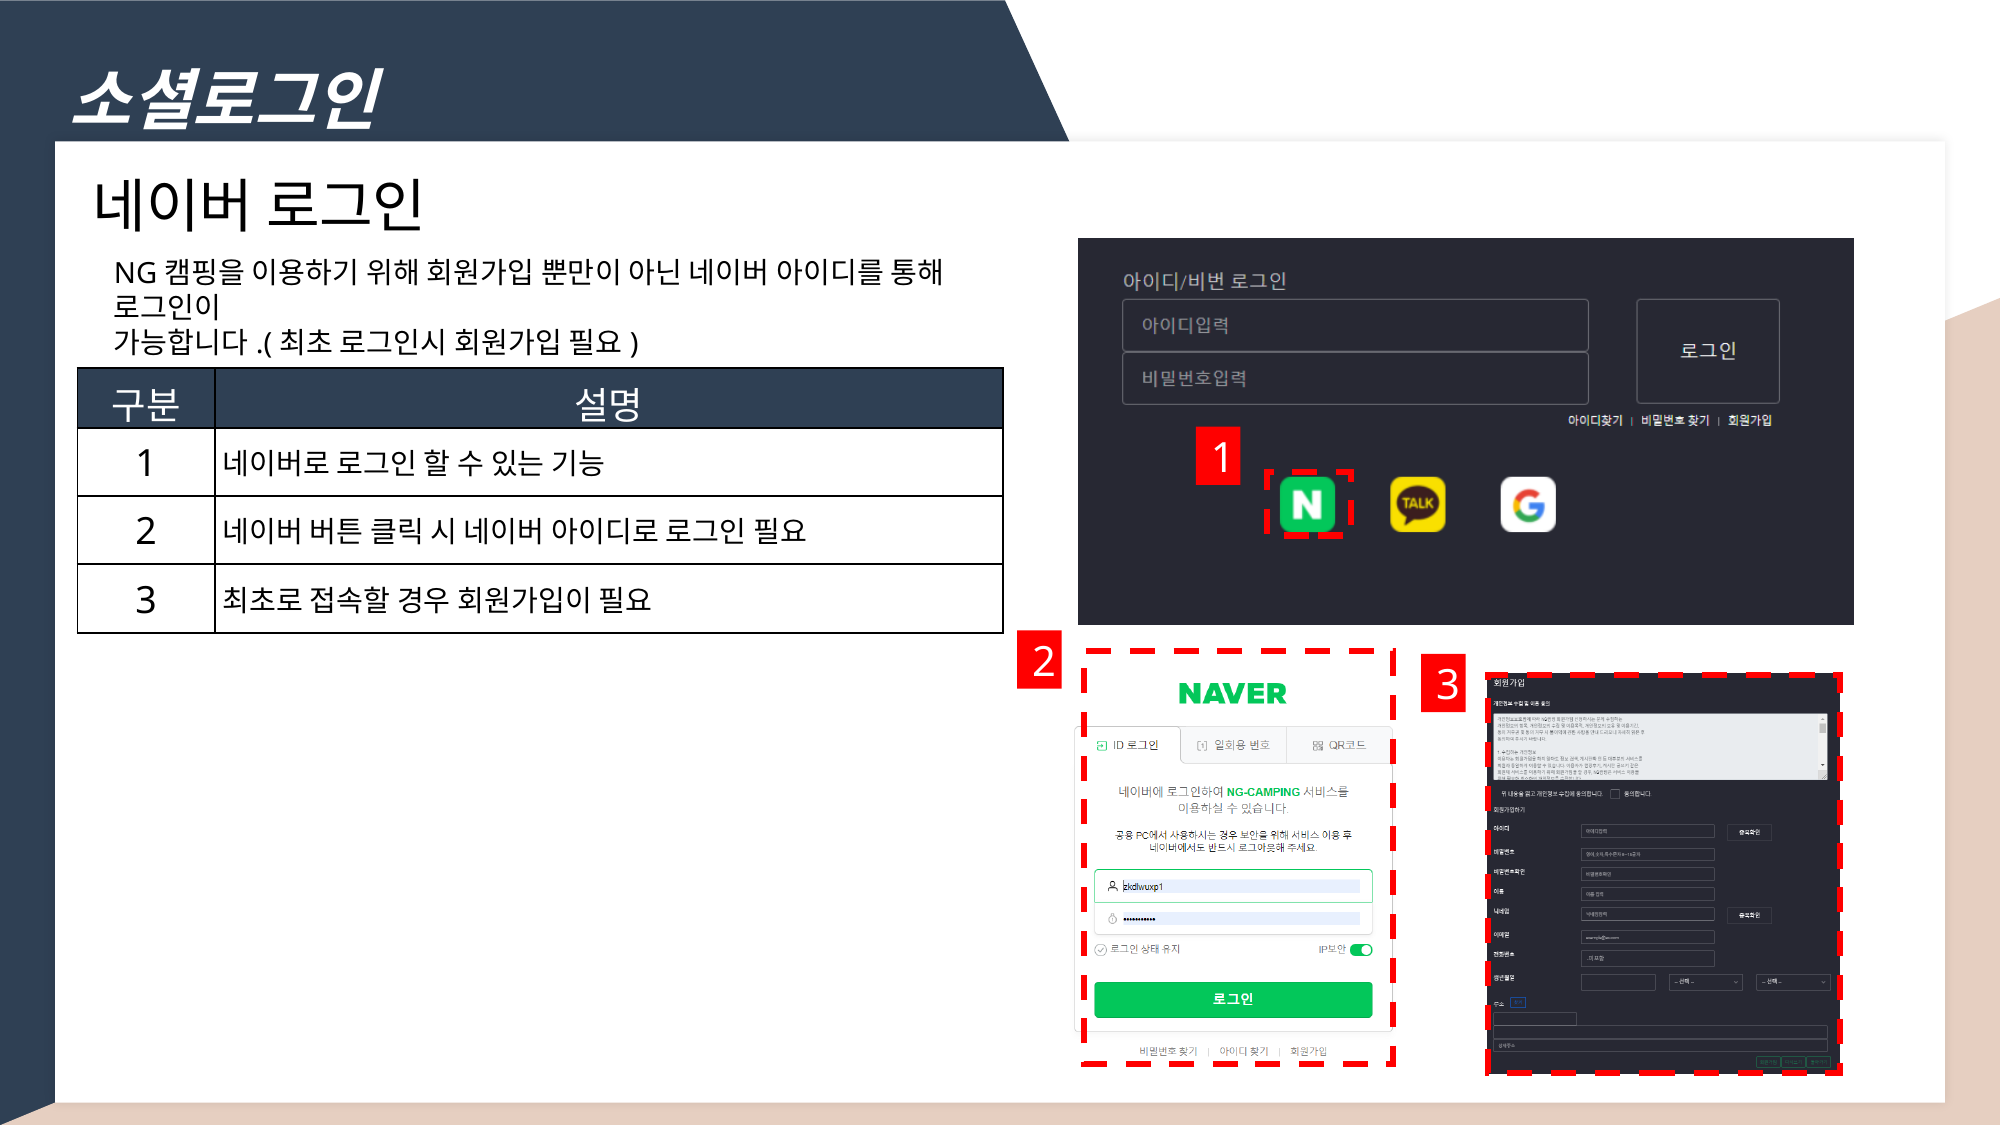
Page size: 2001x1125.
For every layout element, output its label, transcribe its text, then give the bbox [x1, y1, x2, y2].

text_box [1083, 651, 1393, 659]
picture [1043, 659, 1438, 1074]
table_cell 네이버로 로그인 할 수 있는 기능 [216, 429, 1002, 495]
table_cell 1 [78, 429, 214, 495]
picture [1078, 238, 1854, 625]
table_cell 2 [78, 497, 214, 563]
picture [1487, 673, 1841, 1074]
text_box 네이버 로그인 [85, 161, 570, 247]
text_box NG캠핑을 이용하기 위해 회원가입 뿐만이 아닌 네이버 아이디를 통해 로그인이 가능합니다.(최초 로그인시 회원가입 필요) [106, 247, 1050, 367]
text_box 소셜로그인 [62, 10, 1513, 145]
table_header 설명 [216, 369, 1002, 427]
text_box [1420, 650, 1466, 716]
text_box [1016, 626, 1062, 693]
table_header 구분 [78, 369, 214, 427]
table_cell 최초로 접속할 경우 회원가입이 필요 [216, 565, 1002, 632]
table_cell 3 [78, 565, 214, 632]
table_cell 네이버 버튼 클릭 시 네이버 아이디로 로그인 필요 [216, 497, 1002, 563]
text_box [1195, 422, 1241, 489]
